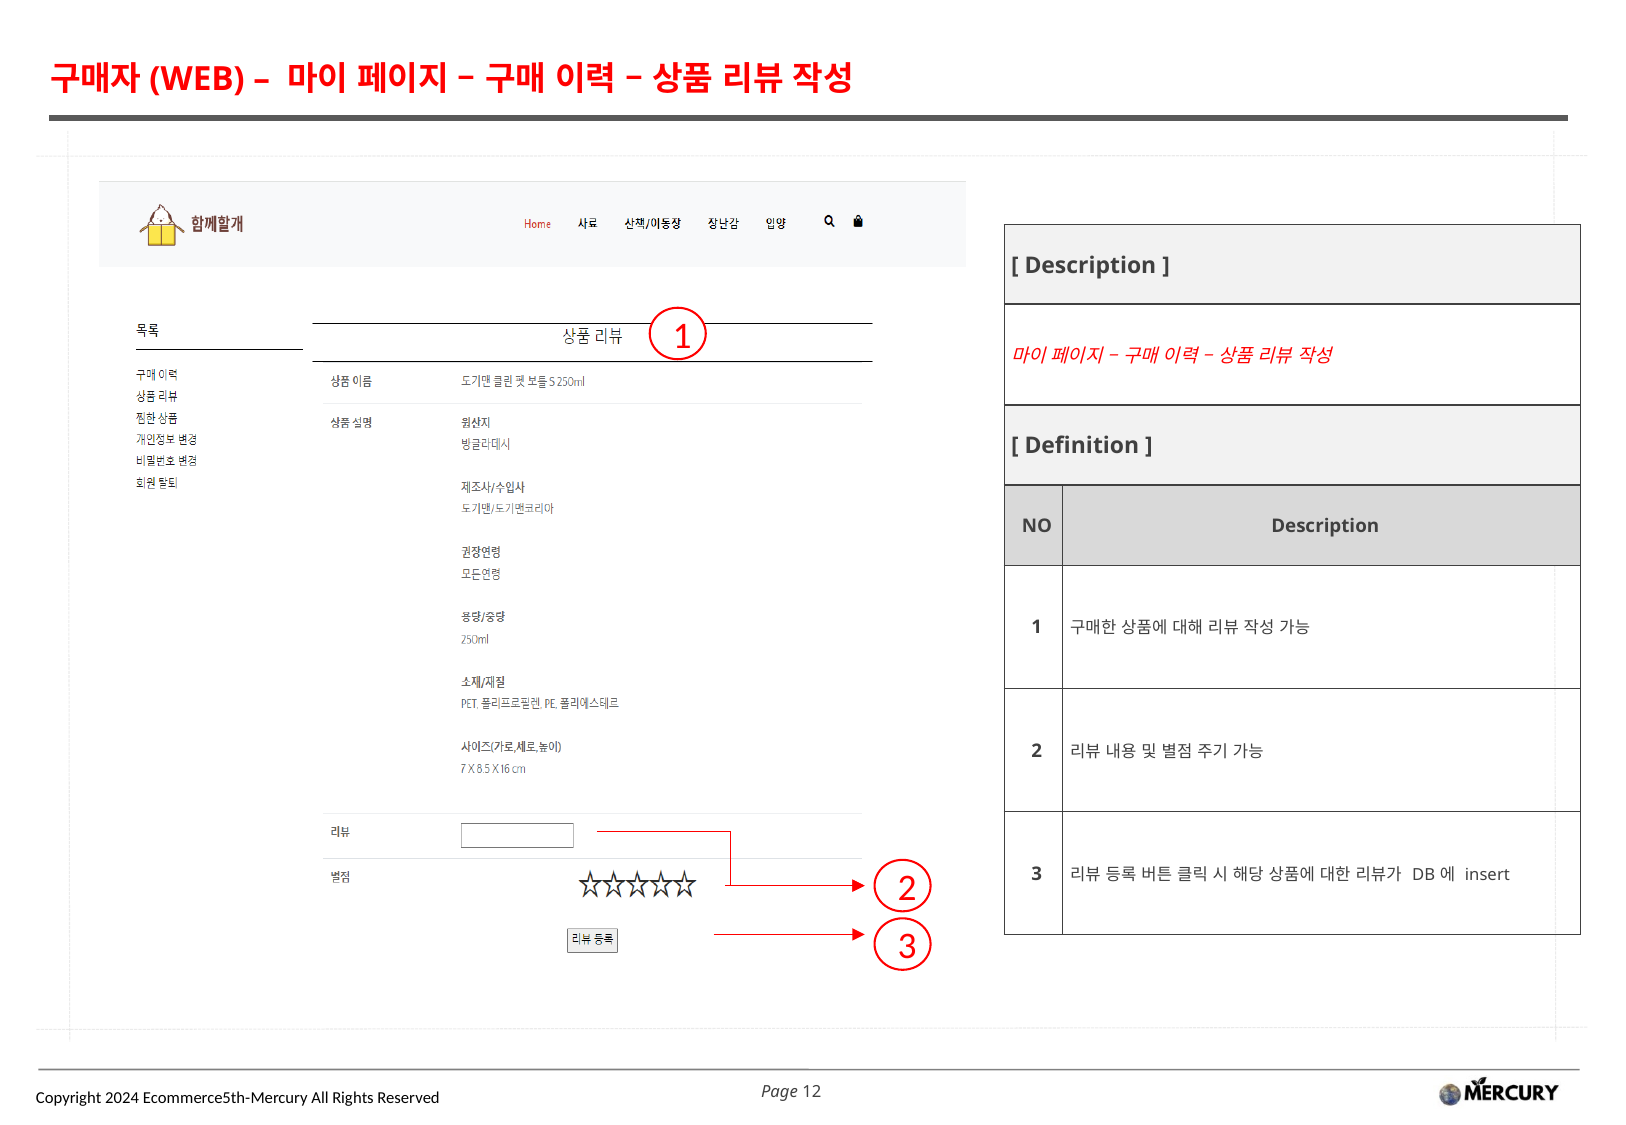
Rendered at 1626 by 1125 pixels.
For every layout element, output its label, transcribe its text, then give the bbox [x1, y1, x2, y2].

table_cell Description [1063, 486, 1580, 565]
table_cell 리뷰 등록 버튼 클릭 시 해당 상품에 대한 리뷰가 DB에 insert [1063, 812, 1580, 934]
table_cell 3 [1005, 812, 1062, 934]
picture [1422, 1075, 1600, 1113]
table_cell 1 [1005, 566, 1062, 688]
picture [99, 180, 966, 1006]
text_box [596, 831, 865, 886]
table_cell [ Definition ] [1005, 406, 1580, 484]
table_header [ Description ] [1005, 225, 1580, 303]
table_cell 2 [1005, 689, 1062, 811]
table_cell 리뷰 내용 및 별점 주기 가능 [1063, 689, 1580, 811]
text_box 구매자(WEB) – 마이 페이지 – 구매 이력 – 상품 리뷰 작성 [35, 54, 1581, 114]
table_cell NO [1005, 486, 1062, 565]
table_cell 구매한 상품에 대해 리뷰 작성 가능 [1063, 566, 1580, 688]
table_cell 마이 페이지 – 구매 이력 – 상품 리뷰 작성 [1005, 305, 1580, 404]
